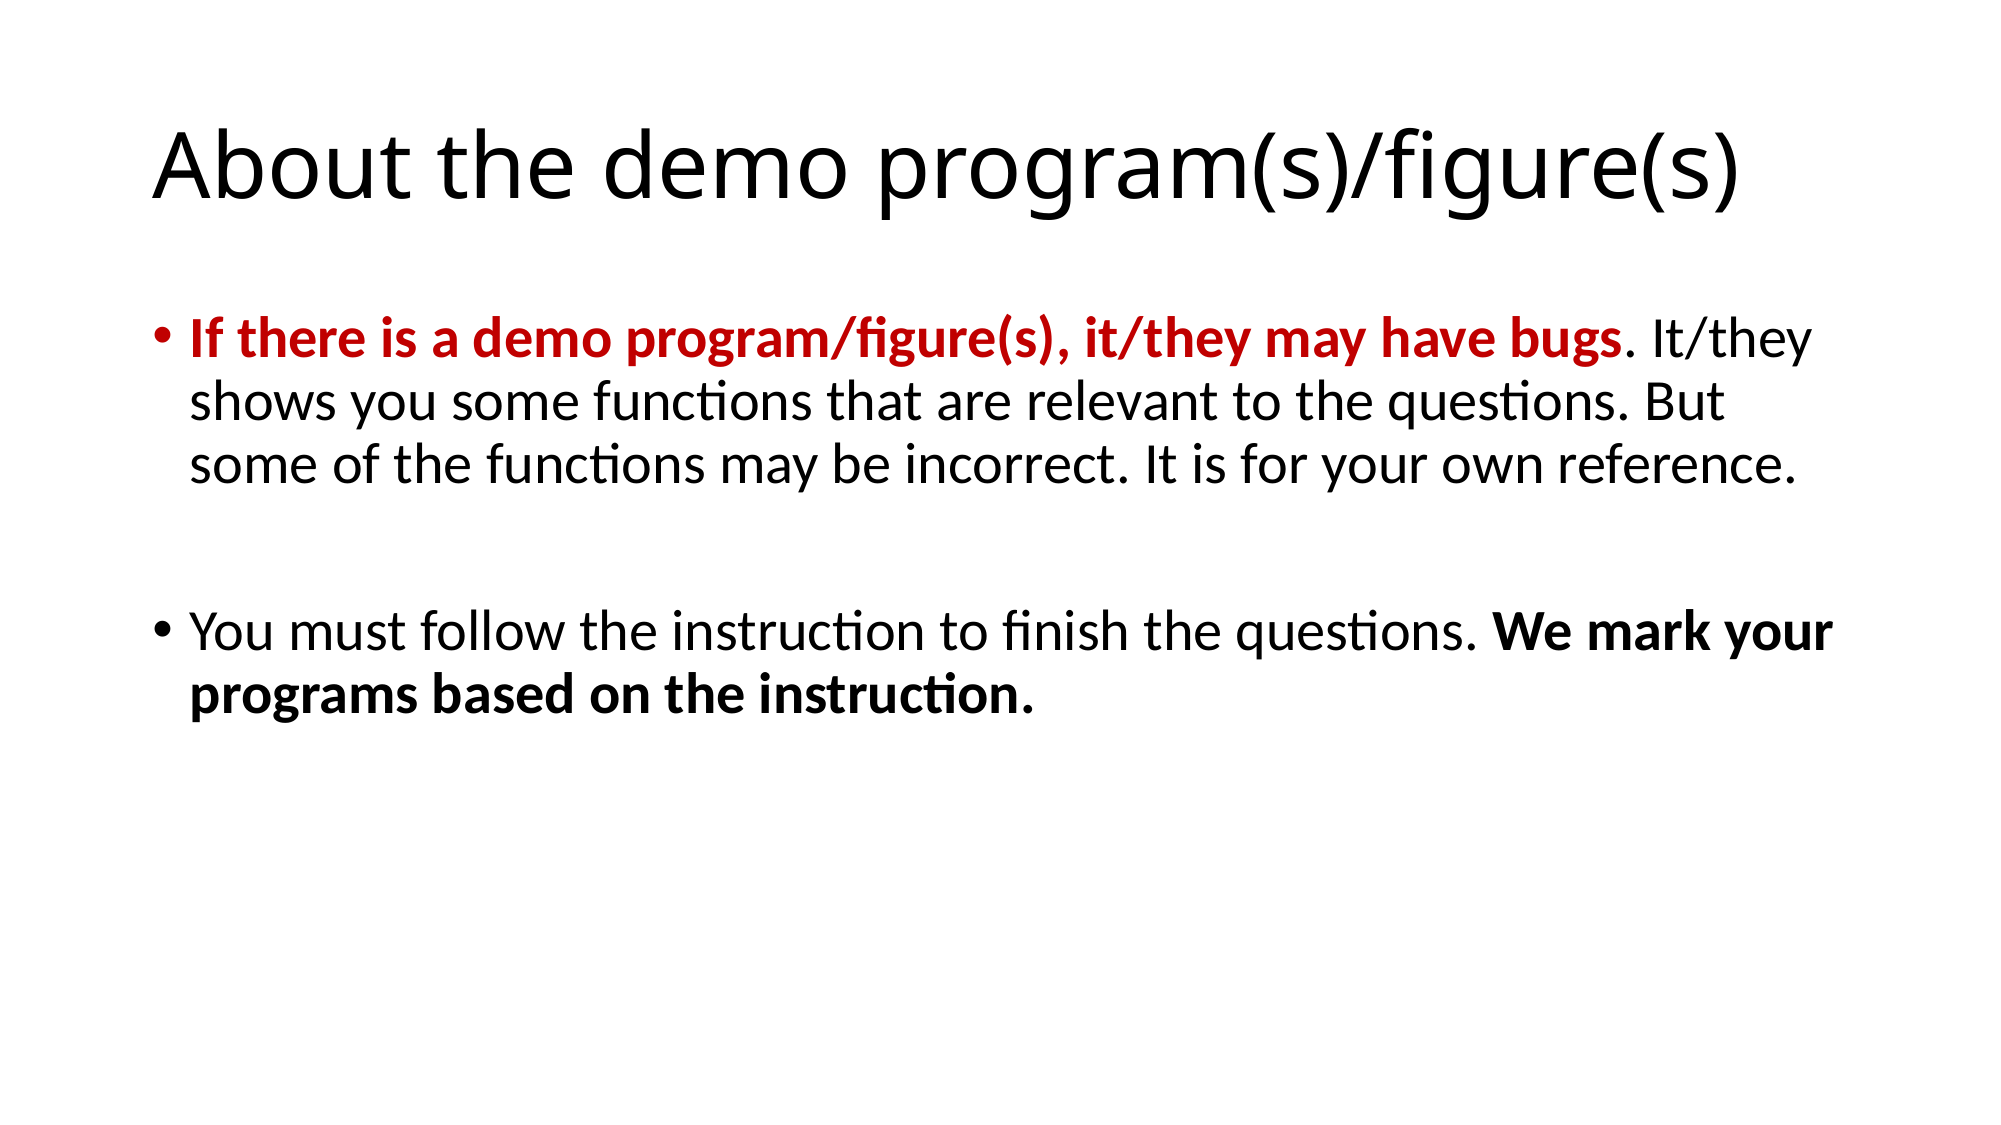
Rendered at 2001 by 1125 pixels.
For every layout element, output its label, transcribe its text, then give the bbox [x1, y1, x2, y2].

list If there is a demo program/figure(s), it/they may have bugs. It/they shows you some functions that are relevant to the questions. But some of the functions may be incorrect. It is for your own reference. You must follow the instruction to finish the questions. We mark your programs based on the instruction. [137, 299, 1863, 1014]
title About the demo program(s)/figure(s) [137, 59, 1863, 278]
